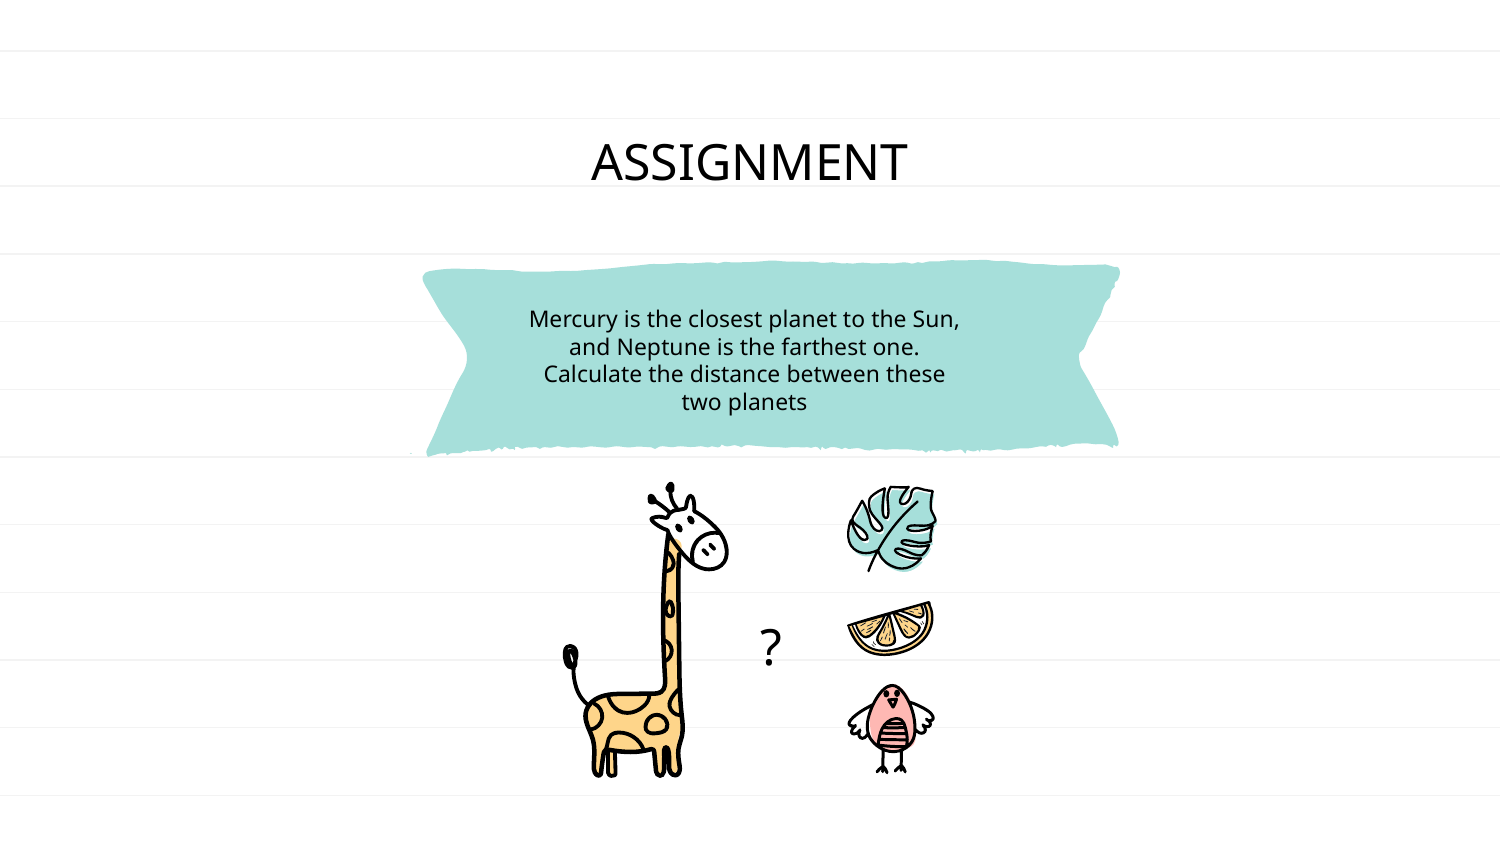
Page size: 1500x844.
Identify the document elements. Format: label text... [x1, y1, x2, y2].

text_box [422, 259, 1121, 457]
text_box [562, 481, 730, 779]
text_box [846, 683, 936, 775]
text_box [846, 600, 936, 657]
subtitle Mercury is the closest planet to the Sun, and Neptune is the farthest one. Calculate the distance between these two planets [505, 290, 984, 421]
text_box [844, 485, 938, 573]
title ASSIGNMENT [329, 84, 1171, 205]
title ? [740, 569, 803, 691]
